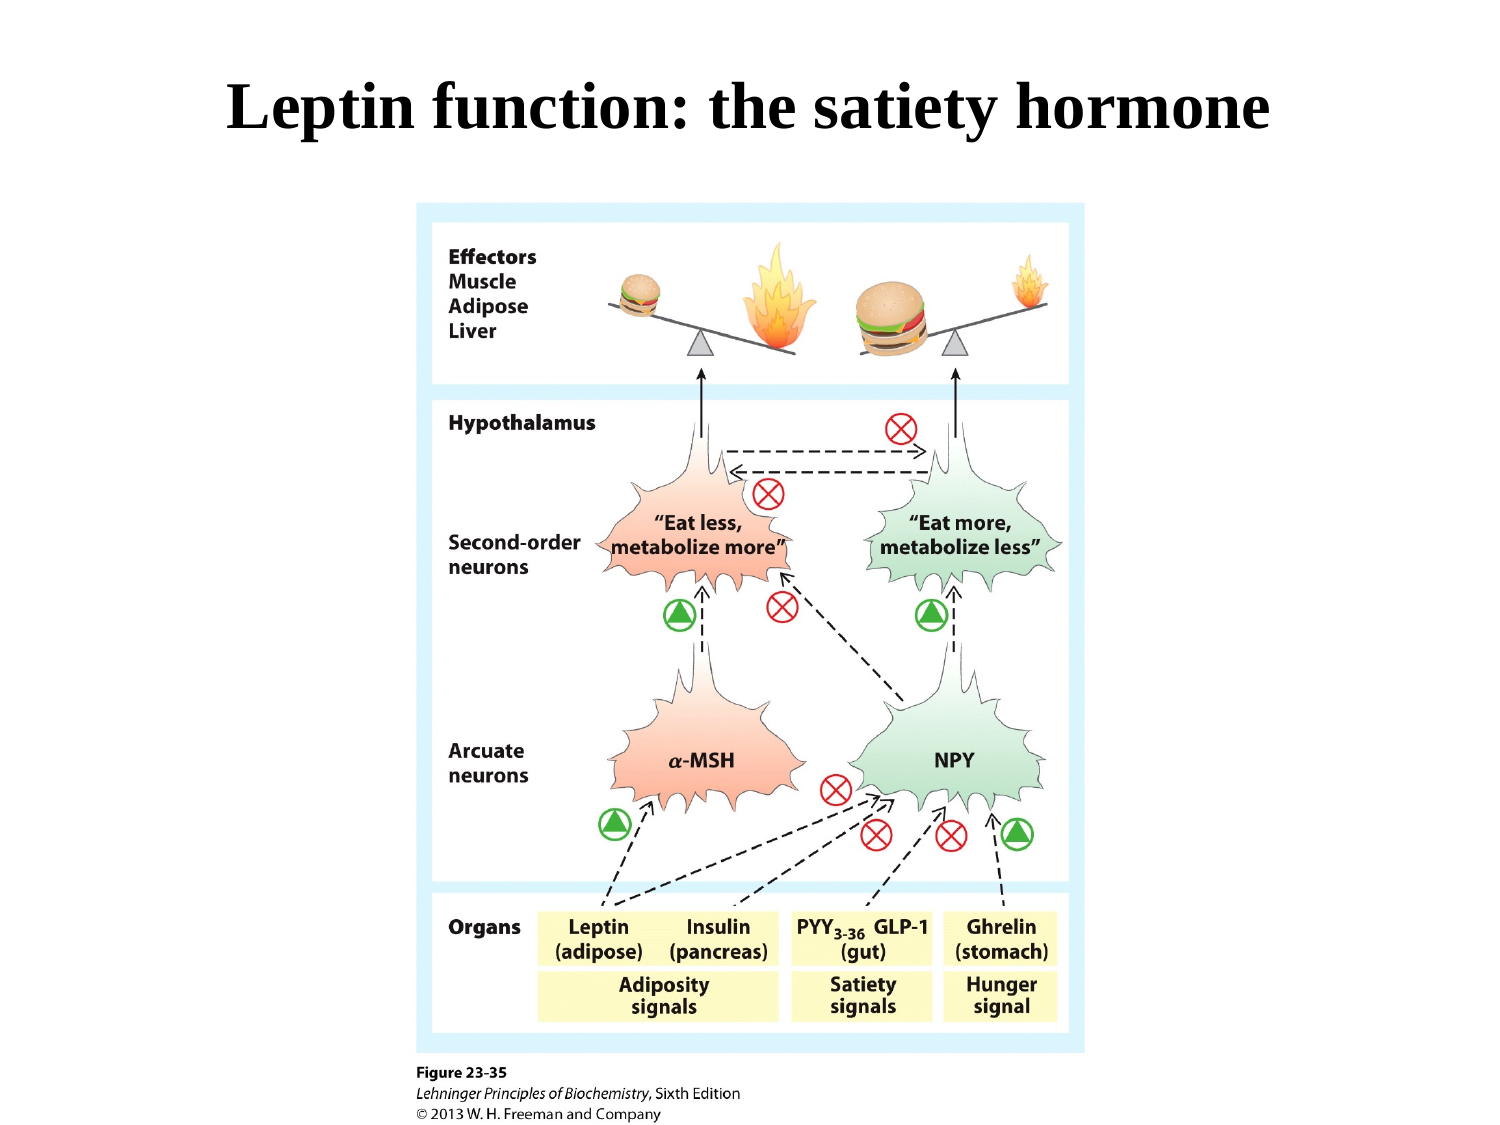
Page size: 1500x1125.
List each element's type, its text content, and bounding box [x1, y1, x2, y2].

picture [409, 196, 1091, 1125]
text_box Leptin function: the satiety hormone [17, 54, 1483, 150]
